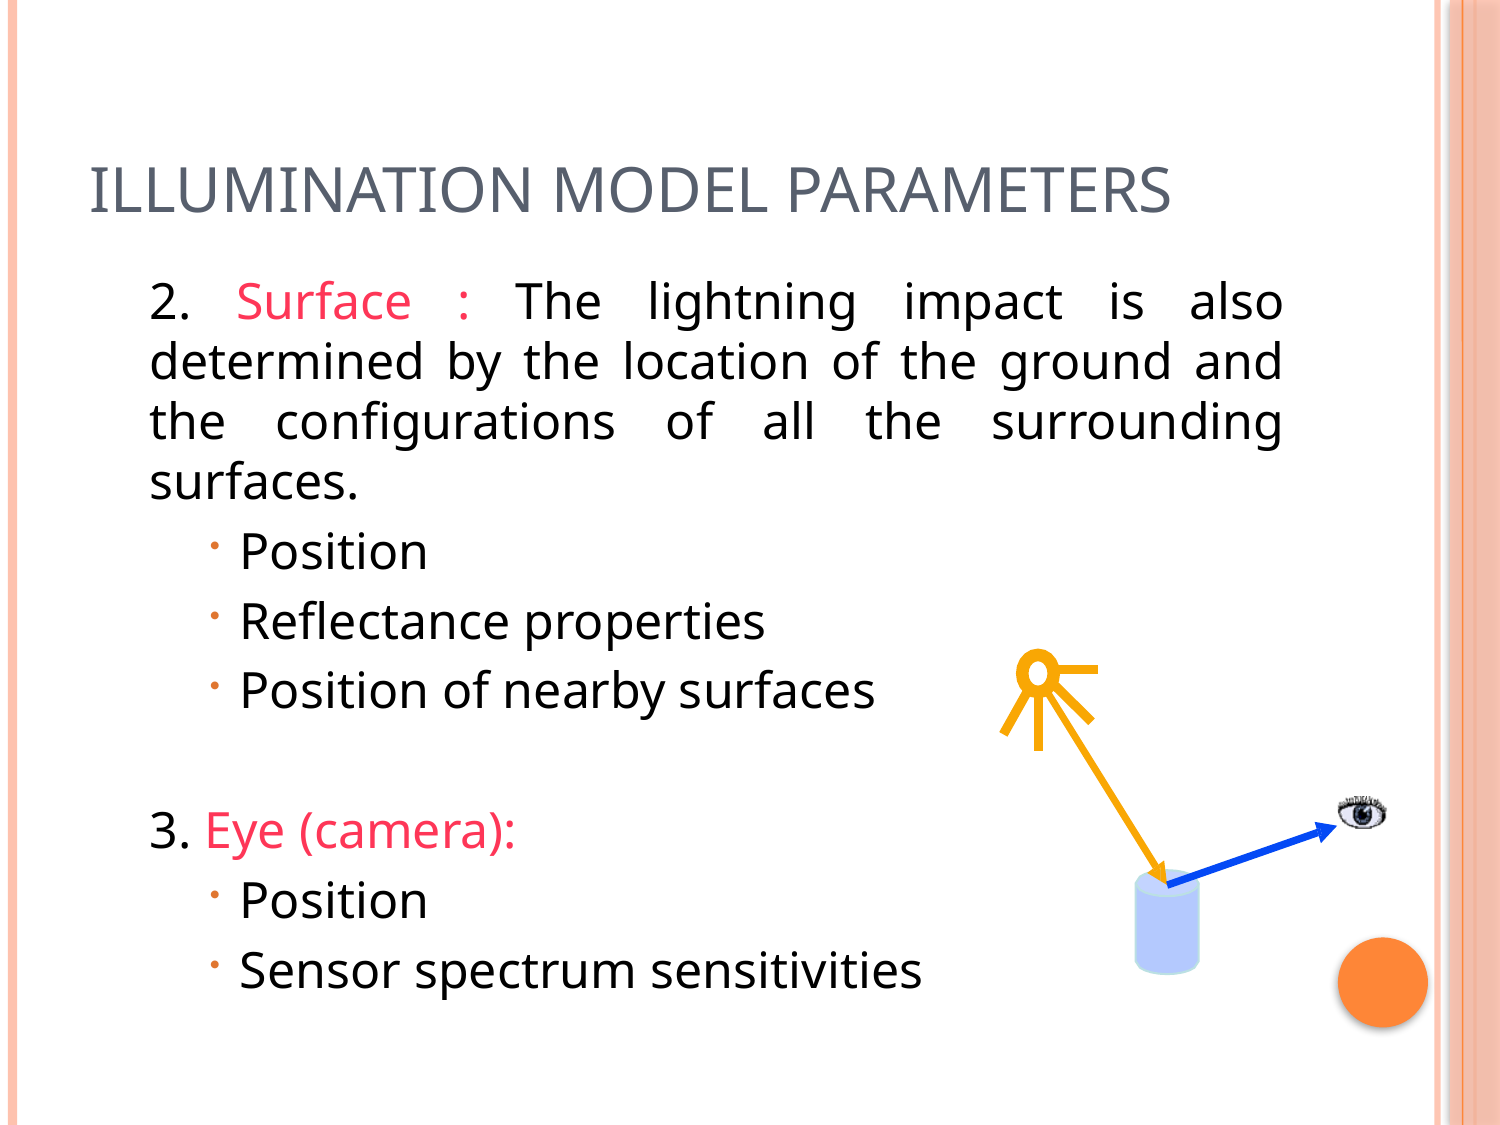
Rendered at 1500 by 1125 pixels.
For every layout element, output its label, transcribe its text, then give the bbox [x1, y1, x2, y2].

title Illumination Model Parameters [75, 45, 1300, 233]
list 2. Surface : The lightning impact is also determined by the location of the ground and the configurations of all the surrounding surfaces. Position Reflectance properties Position of nearby surfaces 3. Eye (camera): Position Sensor spectrum sensitivities [75, 262, 1300, 1062]
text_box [999, 649, 1388, 976]
